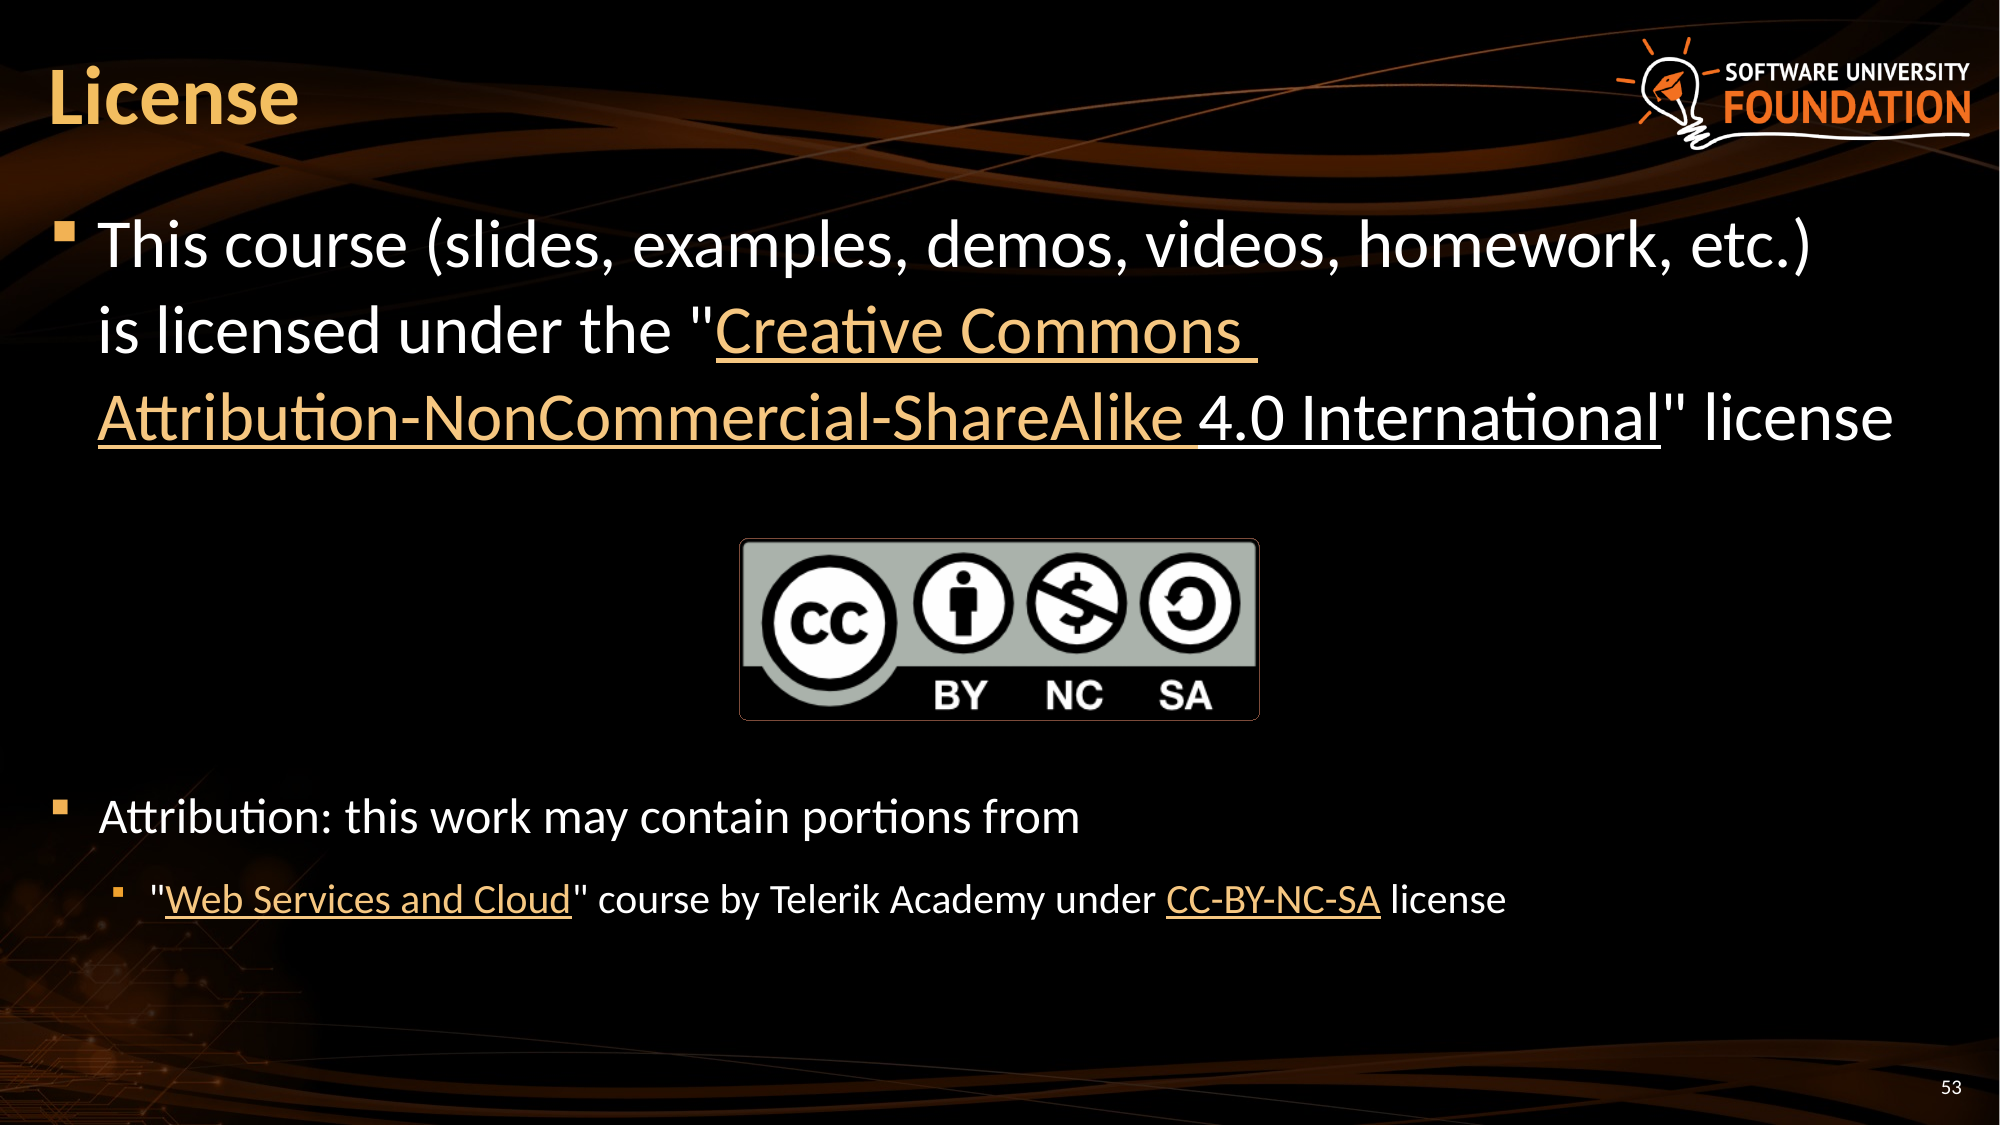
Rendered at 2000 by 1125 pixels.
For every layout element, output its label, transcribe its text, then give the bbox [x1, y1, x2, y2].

list This course (slides, examples, demos, videos, homework, etc.) is licensed under the "Creative Commons Attribution-NonCommercial-ShareAlike 4.0 International" license [31, 188, 1968, 484]
picture [0, 0, 2000, 1125]
title License [30, 6, 1602, 189]
list Attribution: this work may contain portions from "Web Services and Cloud" course by Telerik Academy under CC-BY-NC-SA license [30, 774, 1968, 1103]
